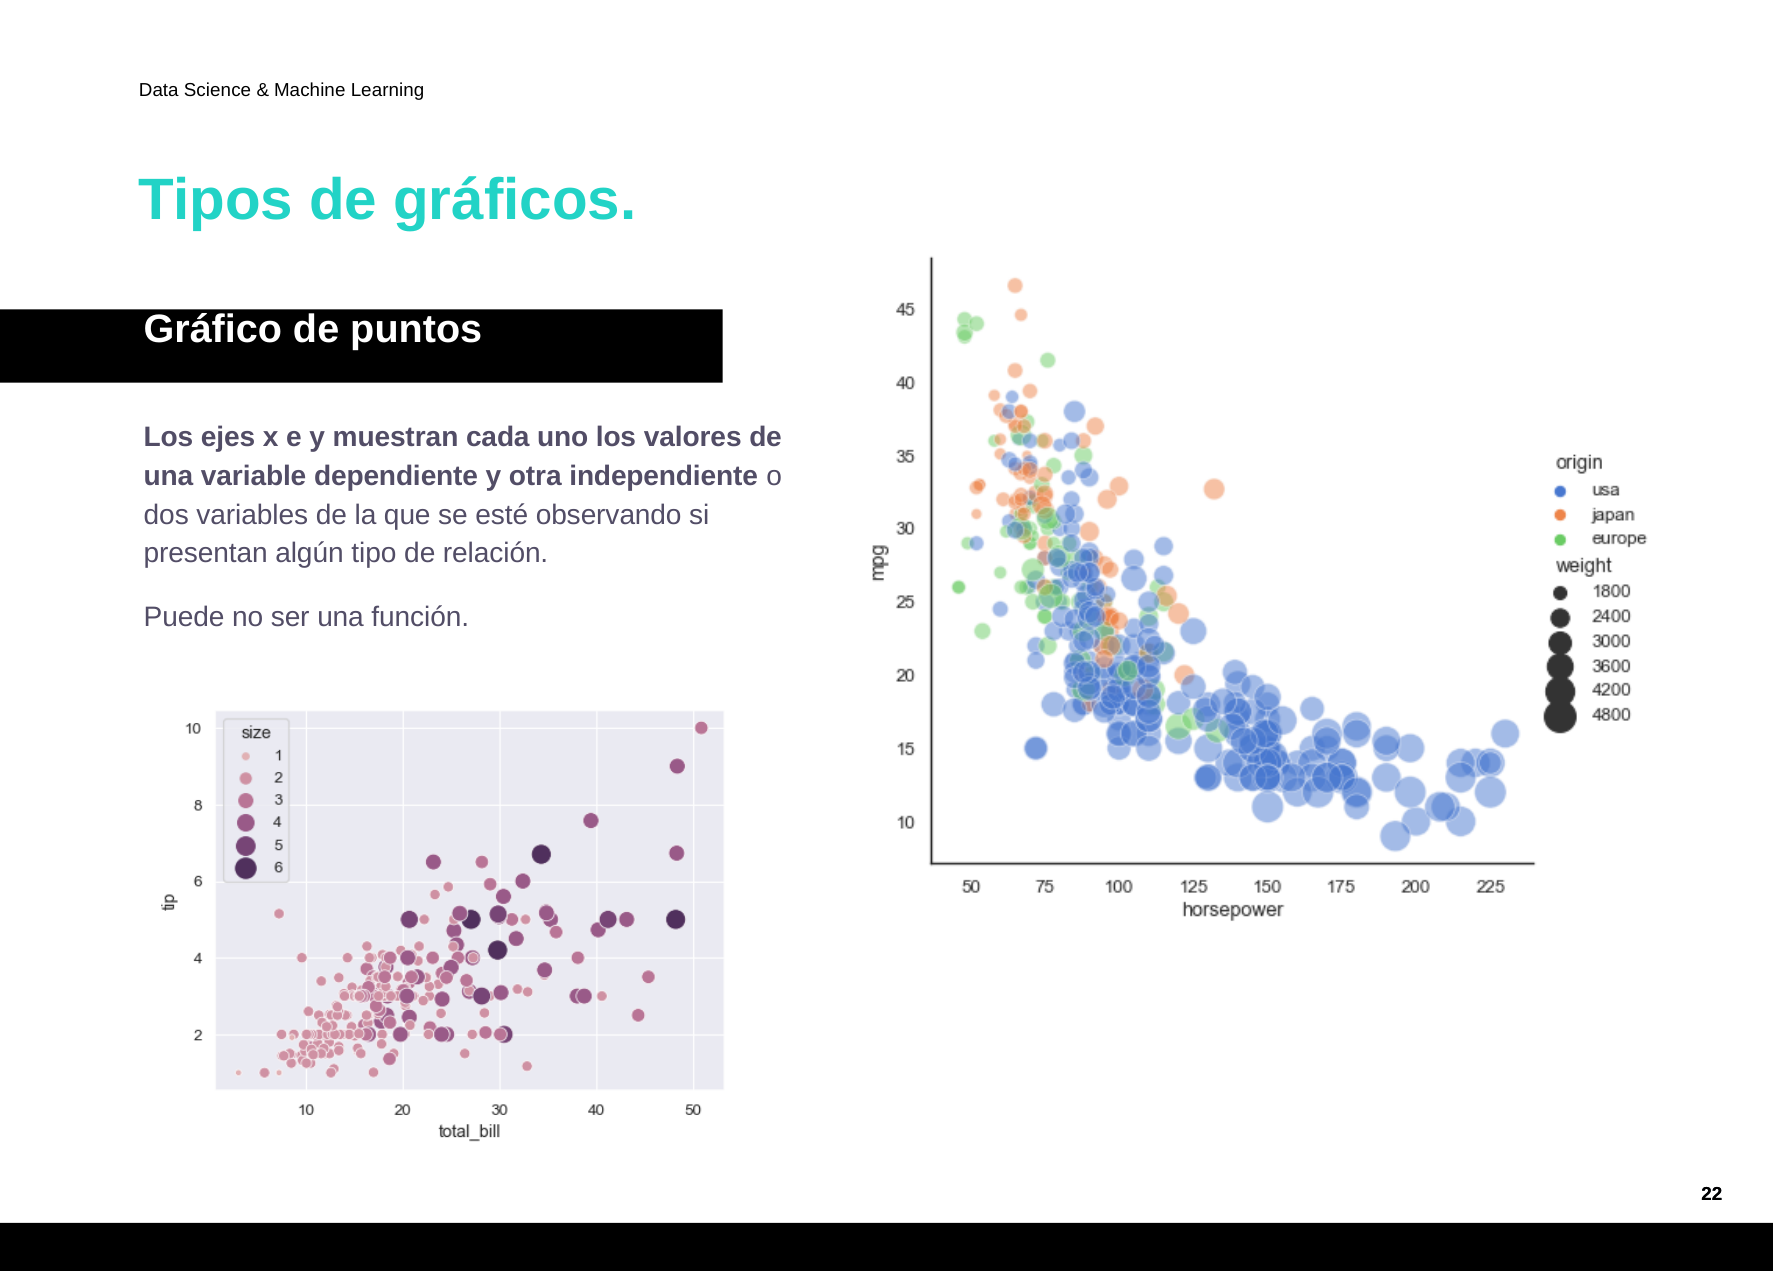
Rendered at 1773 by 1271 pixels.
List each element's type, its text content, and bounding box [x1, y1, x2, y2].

text_box 22 [1686, 1162, 1756, 1223]
text_box [0, 309, 723, 383]
title Tipos de gráficos. [123, 147, 1562, 248]
picture [151, 701, 734, 1151]
list Los ejes x e y muestran cada uno los valores de una variable dependiente y otra independiente o dos variables de la que se esté observando si presentan algún tipo de relación. Puede no ser una función. [128, 406, 832, 1037]
list Gráfico de puntos [128, 288, 792, 380]
picture [859, 246, 1663, 932]
list Data Science & Machine Learning [123, 70, 1562, 116]
